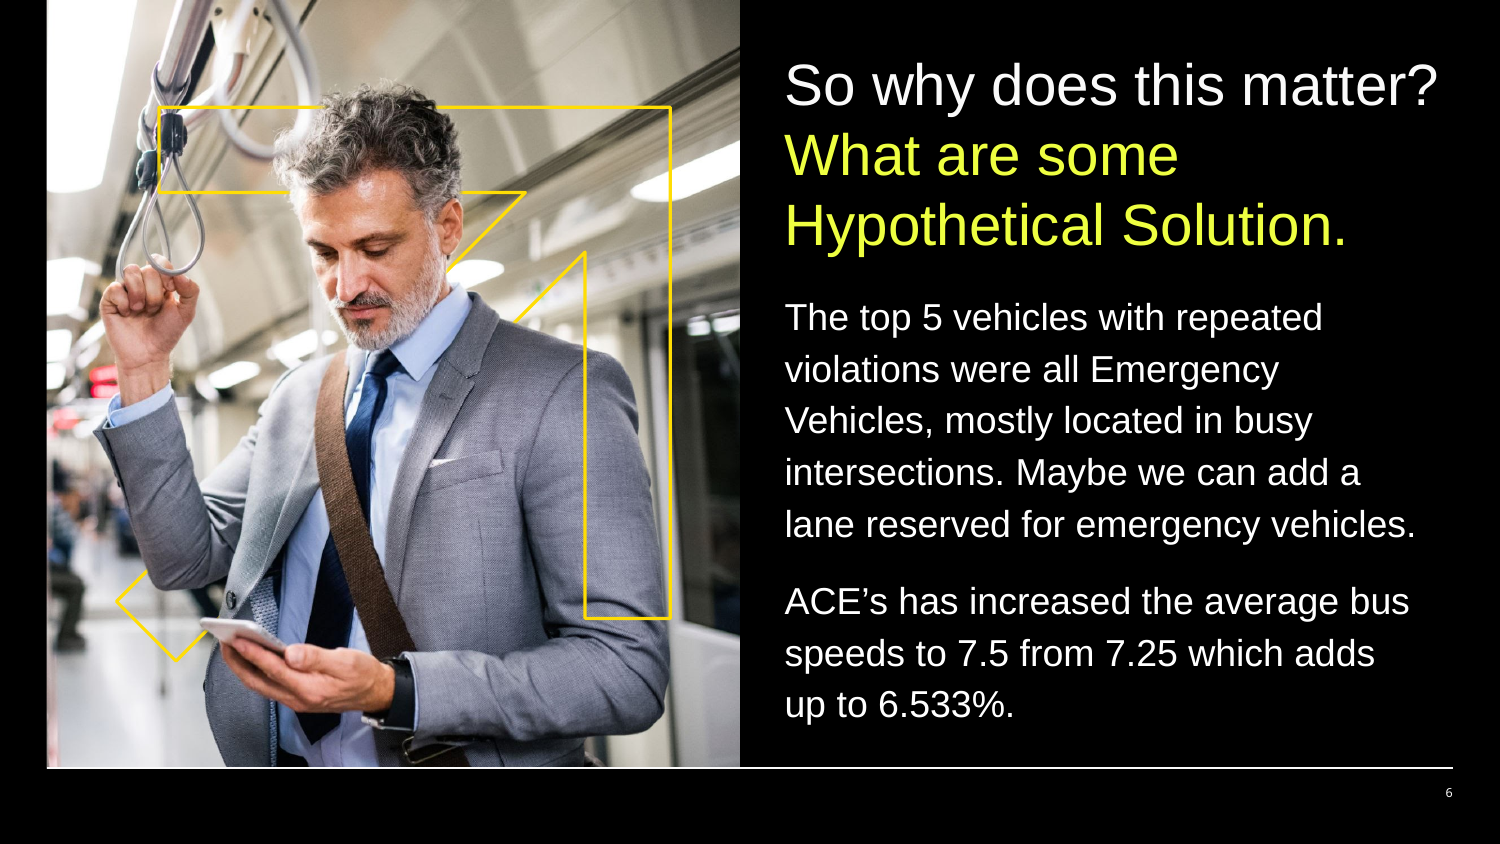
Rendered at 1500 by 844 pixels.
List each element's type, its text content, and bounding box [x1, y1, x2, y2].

slide_number ‹#› [1362, 784, 1453, 797]
text_box So why does this matter? What are some Hypothetical Solution. [784, 47, 1453, 237]
text_box The top 5 vehicles with repeated violations were all Emergency Vehicles, mostly located in busy intersections. Maybe we can add a lane reserved for emergency vehicles. ACE’s has increased the average bus speeds to 7.5 from 7.25 which adds up to 6.533%. [784, 286, 1453, 709]
picture [46, 0, 741, 767]
